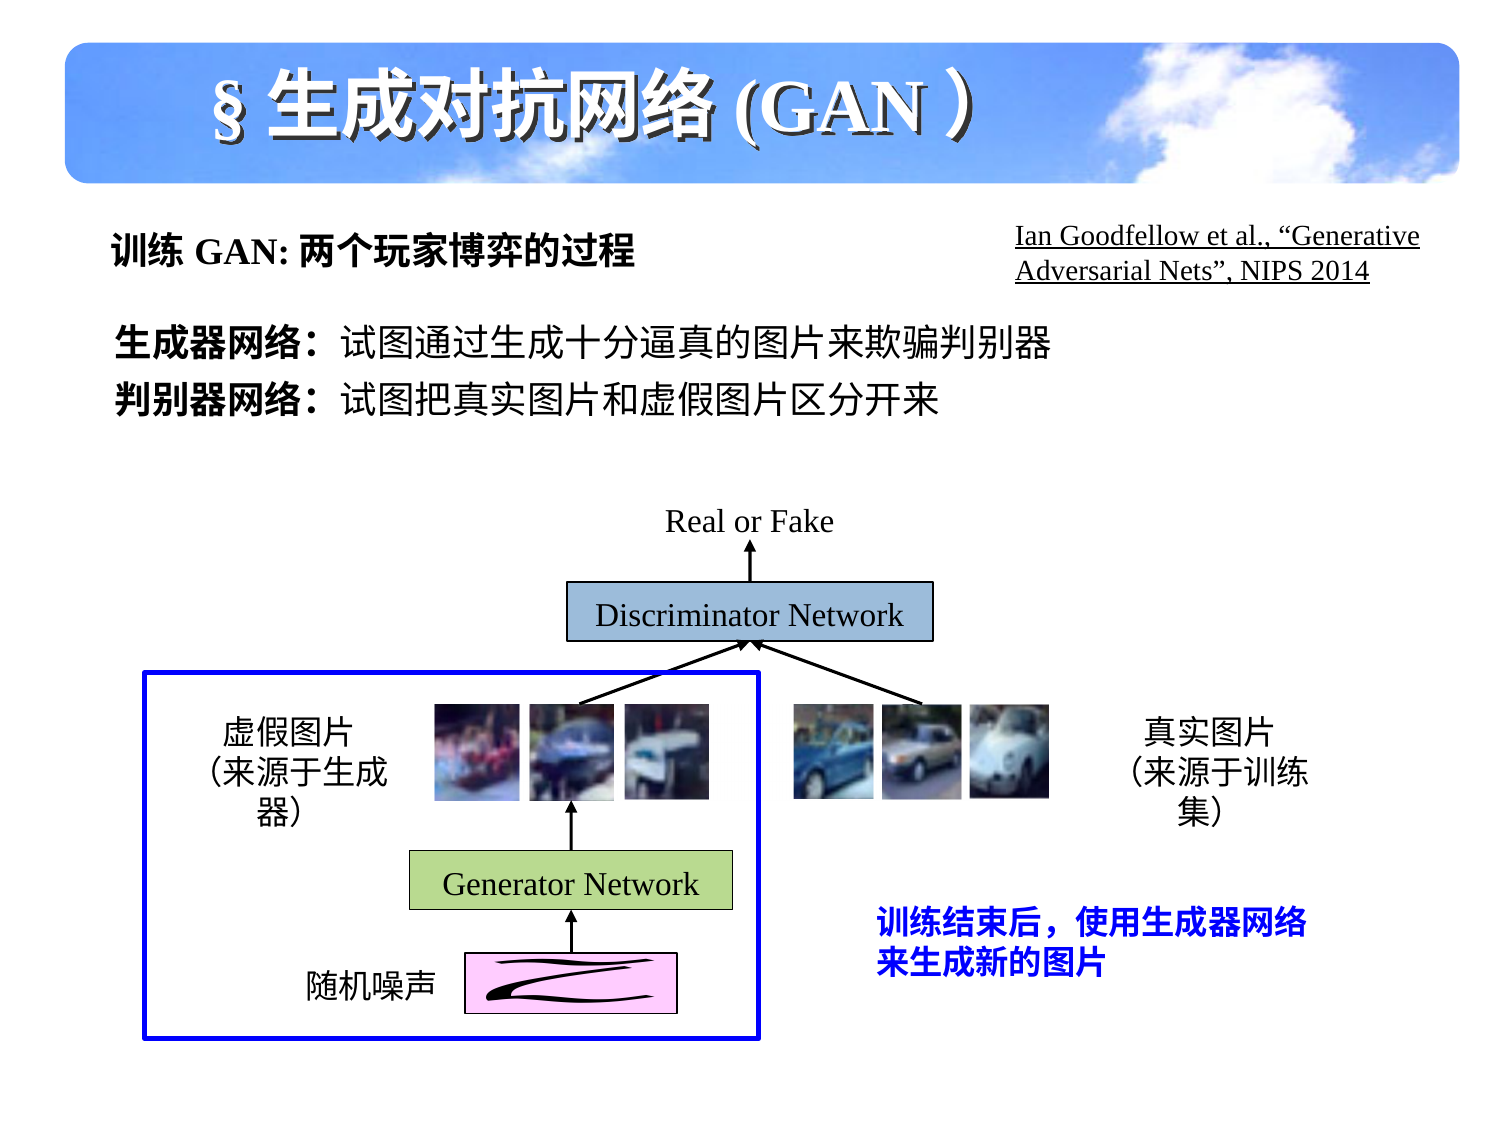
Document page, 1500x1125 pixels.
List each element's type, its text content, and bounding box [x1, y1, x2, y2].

text_box [144, 1023, 759, 1039]
text_box 生成器网络：试图通过生成十分逼真的图片来欺骗判别器 判别器网络：试图把真实图片和虚假图片区分开来 [100, 311, 1341, 717]
picture [64, 42, 1460, 184]
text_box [144, 491, 1356, 1014]
text_box Ian Goodfellow et al., “Generative Adversarial Nets”, NIPS 2014 [1000, 208, 1500, 294]
text_box 训练GAN:两个玩家博弈的过程 [95, 219, 652, 325]
title §生成对抗网络(GAN） [194, 42, 1408, 161]
